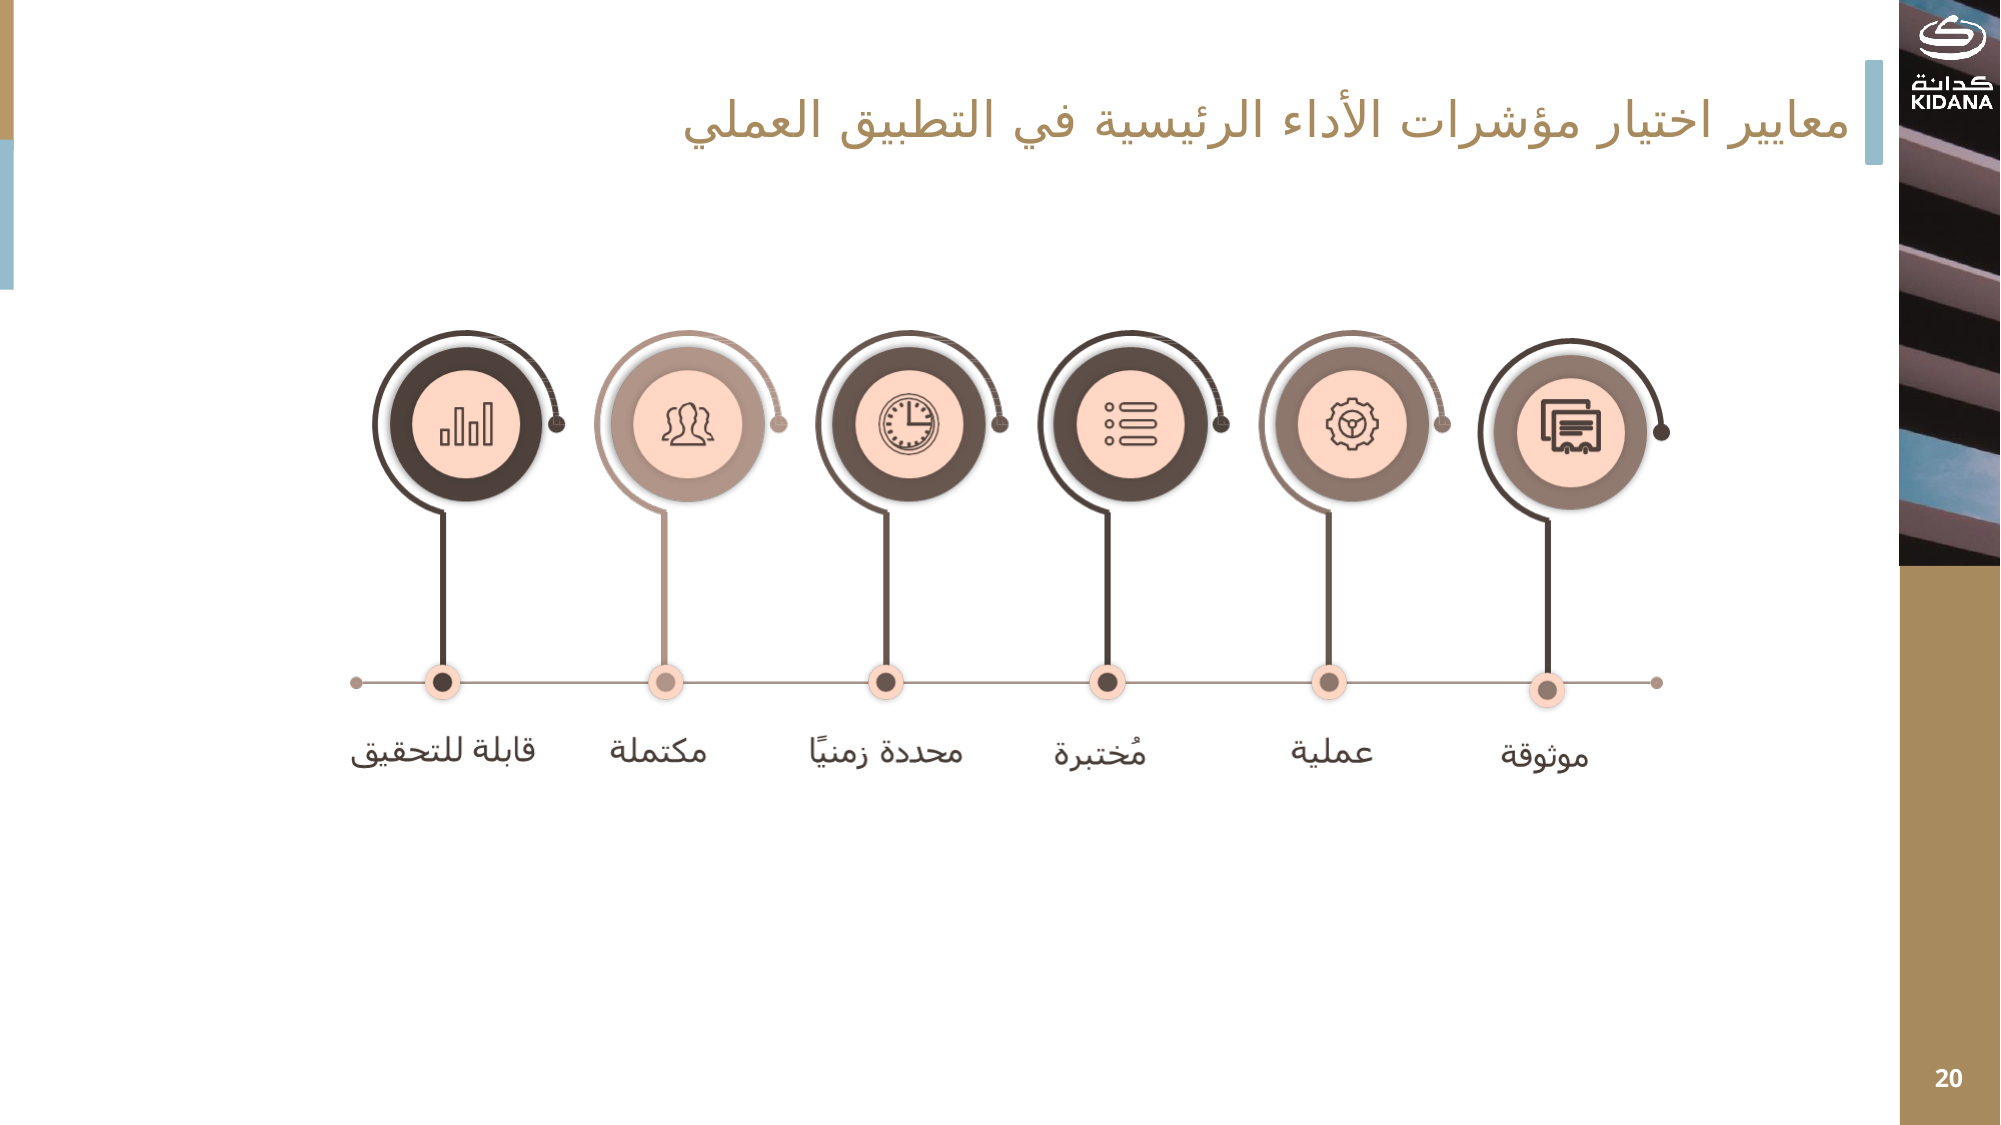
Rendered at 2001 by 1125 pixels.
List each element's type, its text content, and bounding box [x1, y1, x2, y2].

picture [1899, 148, 2000, 565]
picture [1899, 0, 2000, 52]
text_box معايير اختيار مؤشرات الأداء الرئيسية في التطبيق العملي [402, 52, 2000, 148]
picture [330, 330, 1670, 795]
